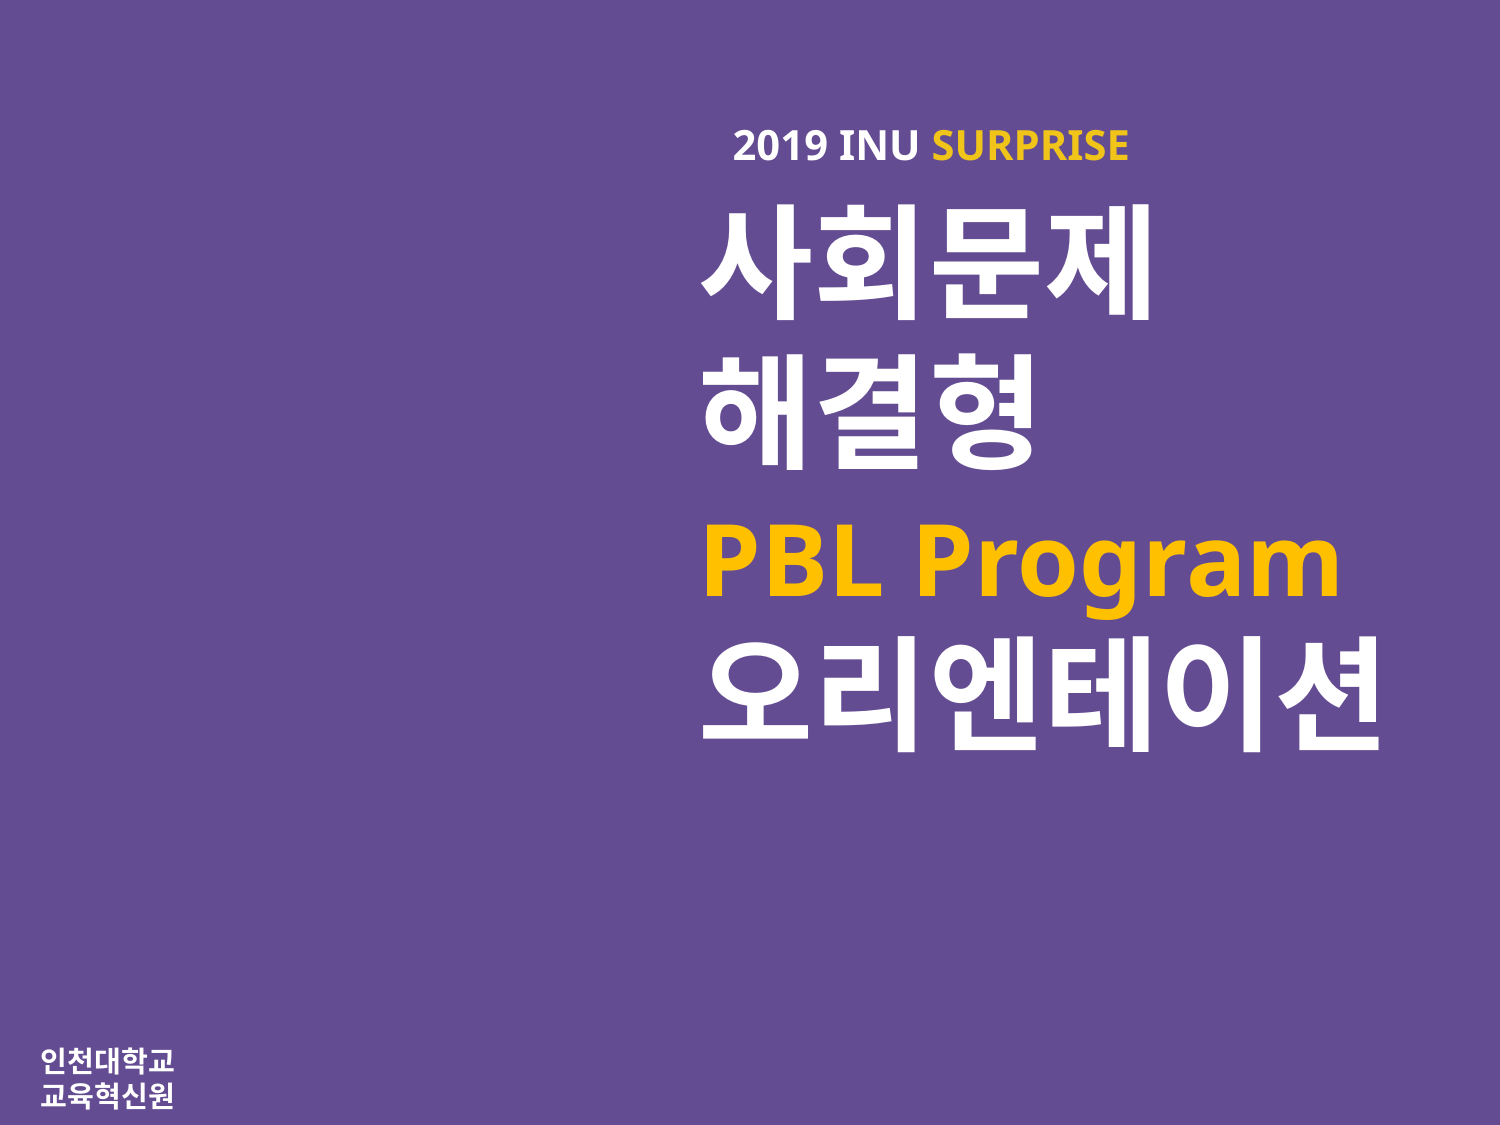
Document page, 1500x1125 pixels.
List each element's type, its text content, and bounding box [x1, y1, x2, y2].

text_box PBL Program 오리엔테이션 [684, 489, 1419, 774]
text_box 사회문제 해결형 [684, 176, 1410, 489]
text_box 2019 INU SURPRISE [717, 111, 1385, 176]
text_box 인천대학교 교육혁신원 [25, 1035, 333, 1121]
